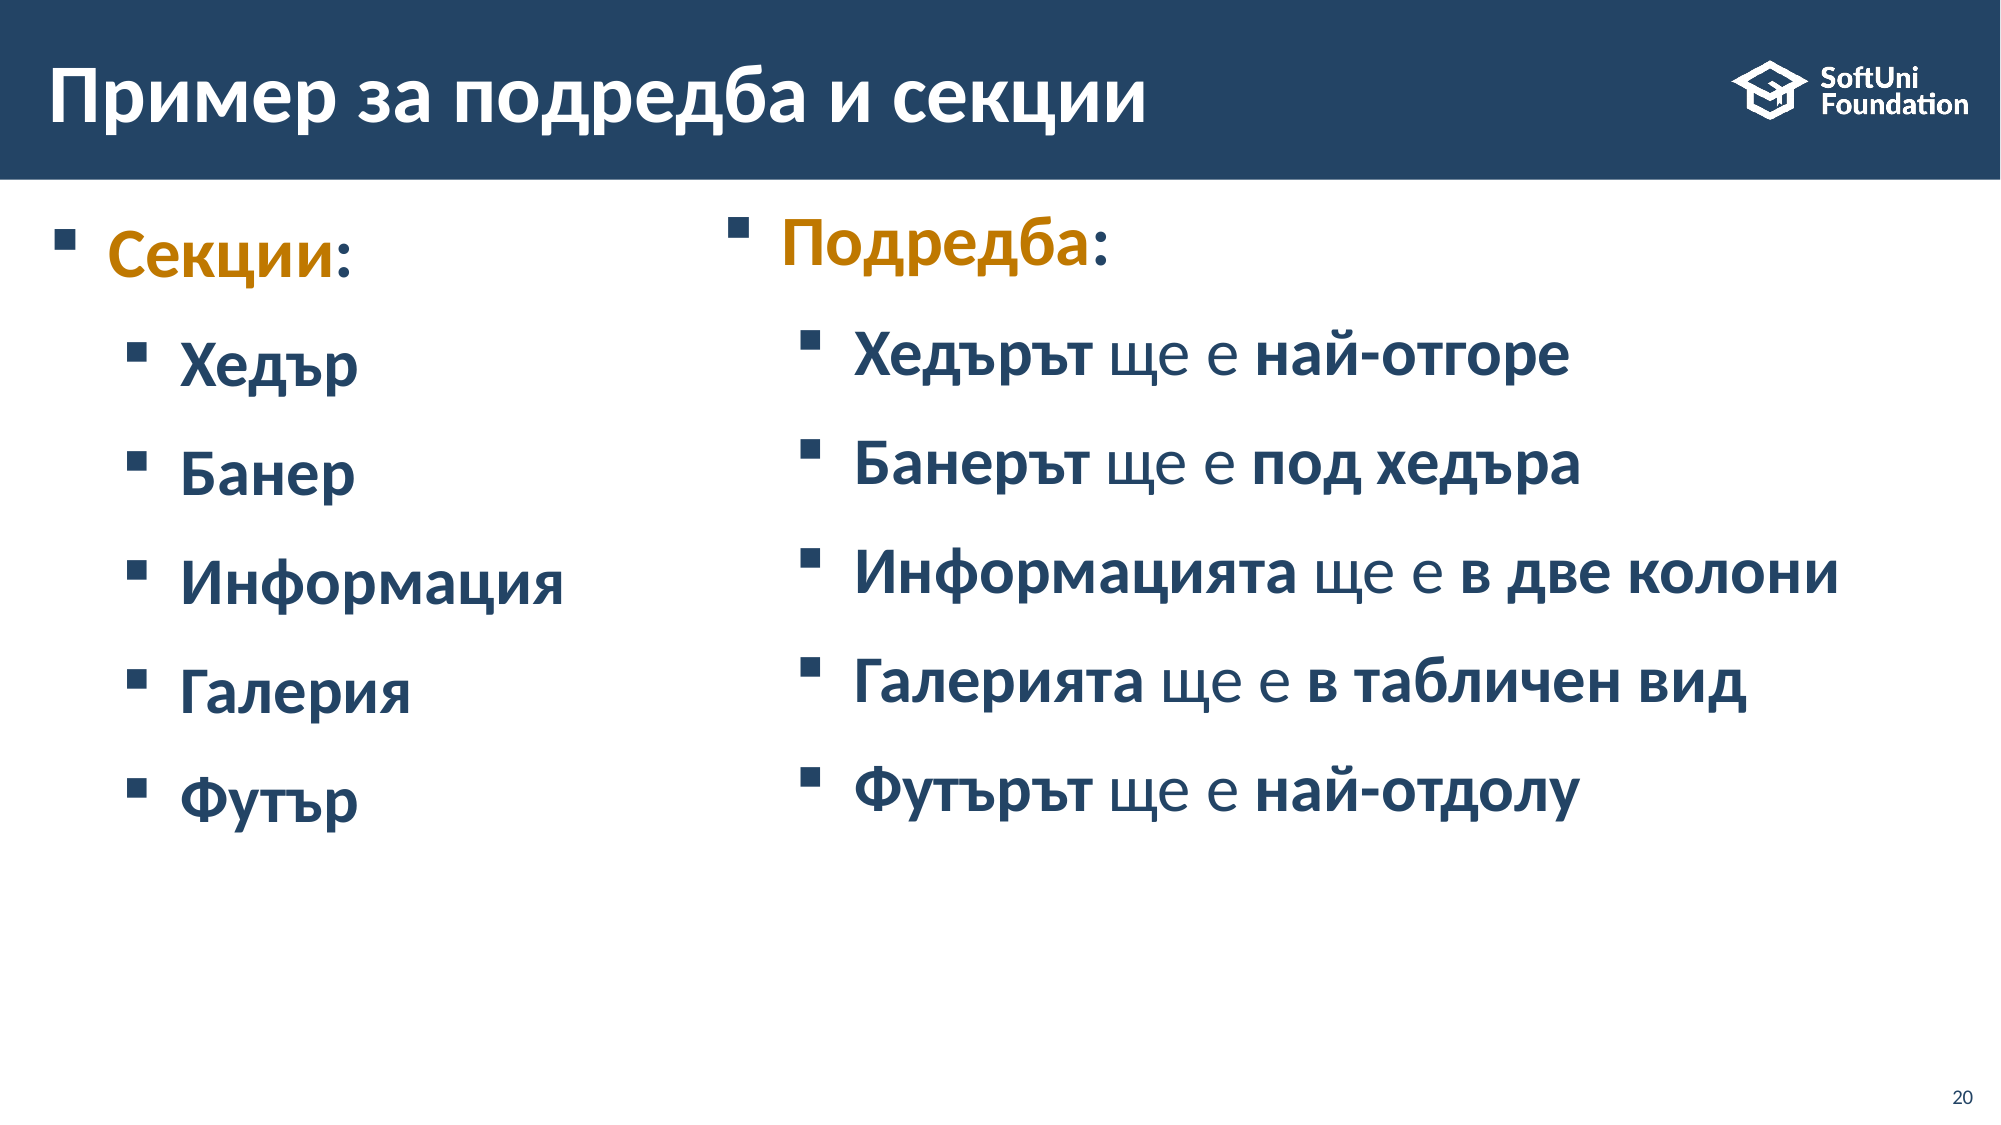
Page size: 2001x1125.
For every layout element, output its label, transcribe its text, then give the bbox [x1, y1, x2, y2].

text_box Подредба: Хедърът ще е най-отгоре Банерът ще е под хедъра Информацията ще е в две колони Галерията ще е в табличен вид Футърът ще е най-отдолу [704, 184, 1960, 1092]
title Пример за подредба и секции [31, 16, 1716, 162]
picture [1731, 60, 1968, 120]
slide_number 20 [1927, 1067, 1989, 1117]
list Секции: Хедър Банер Информация Галерия Футър [31, 196, 927, 1104]
